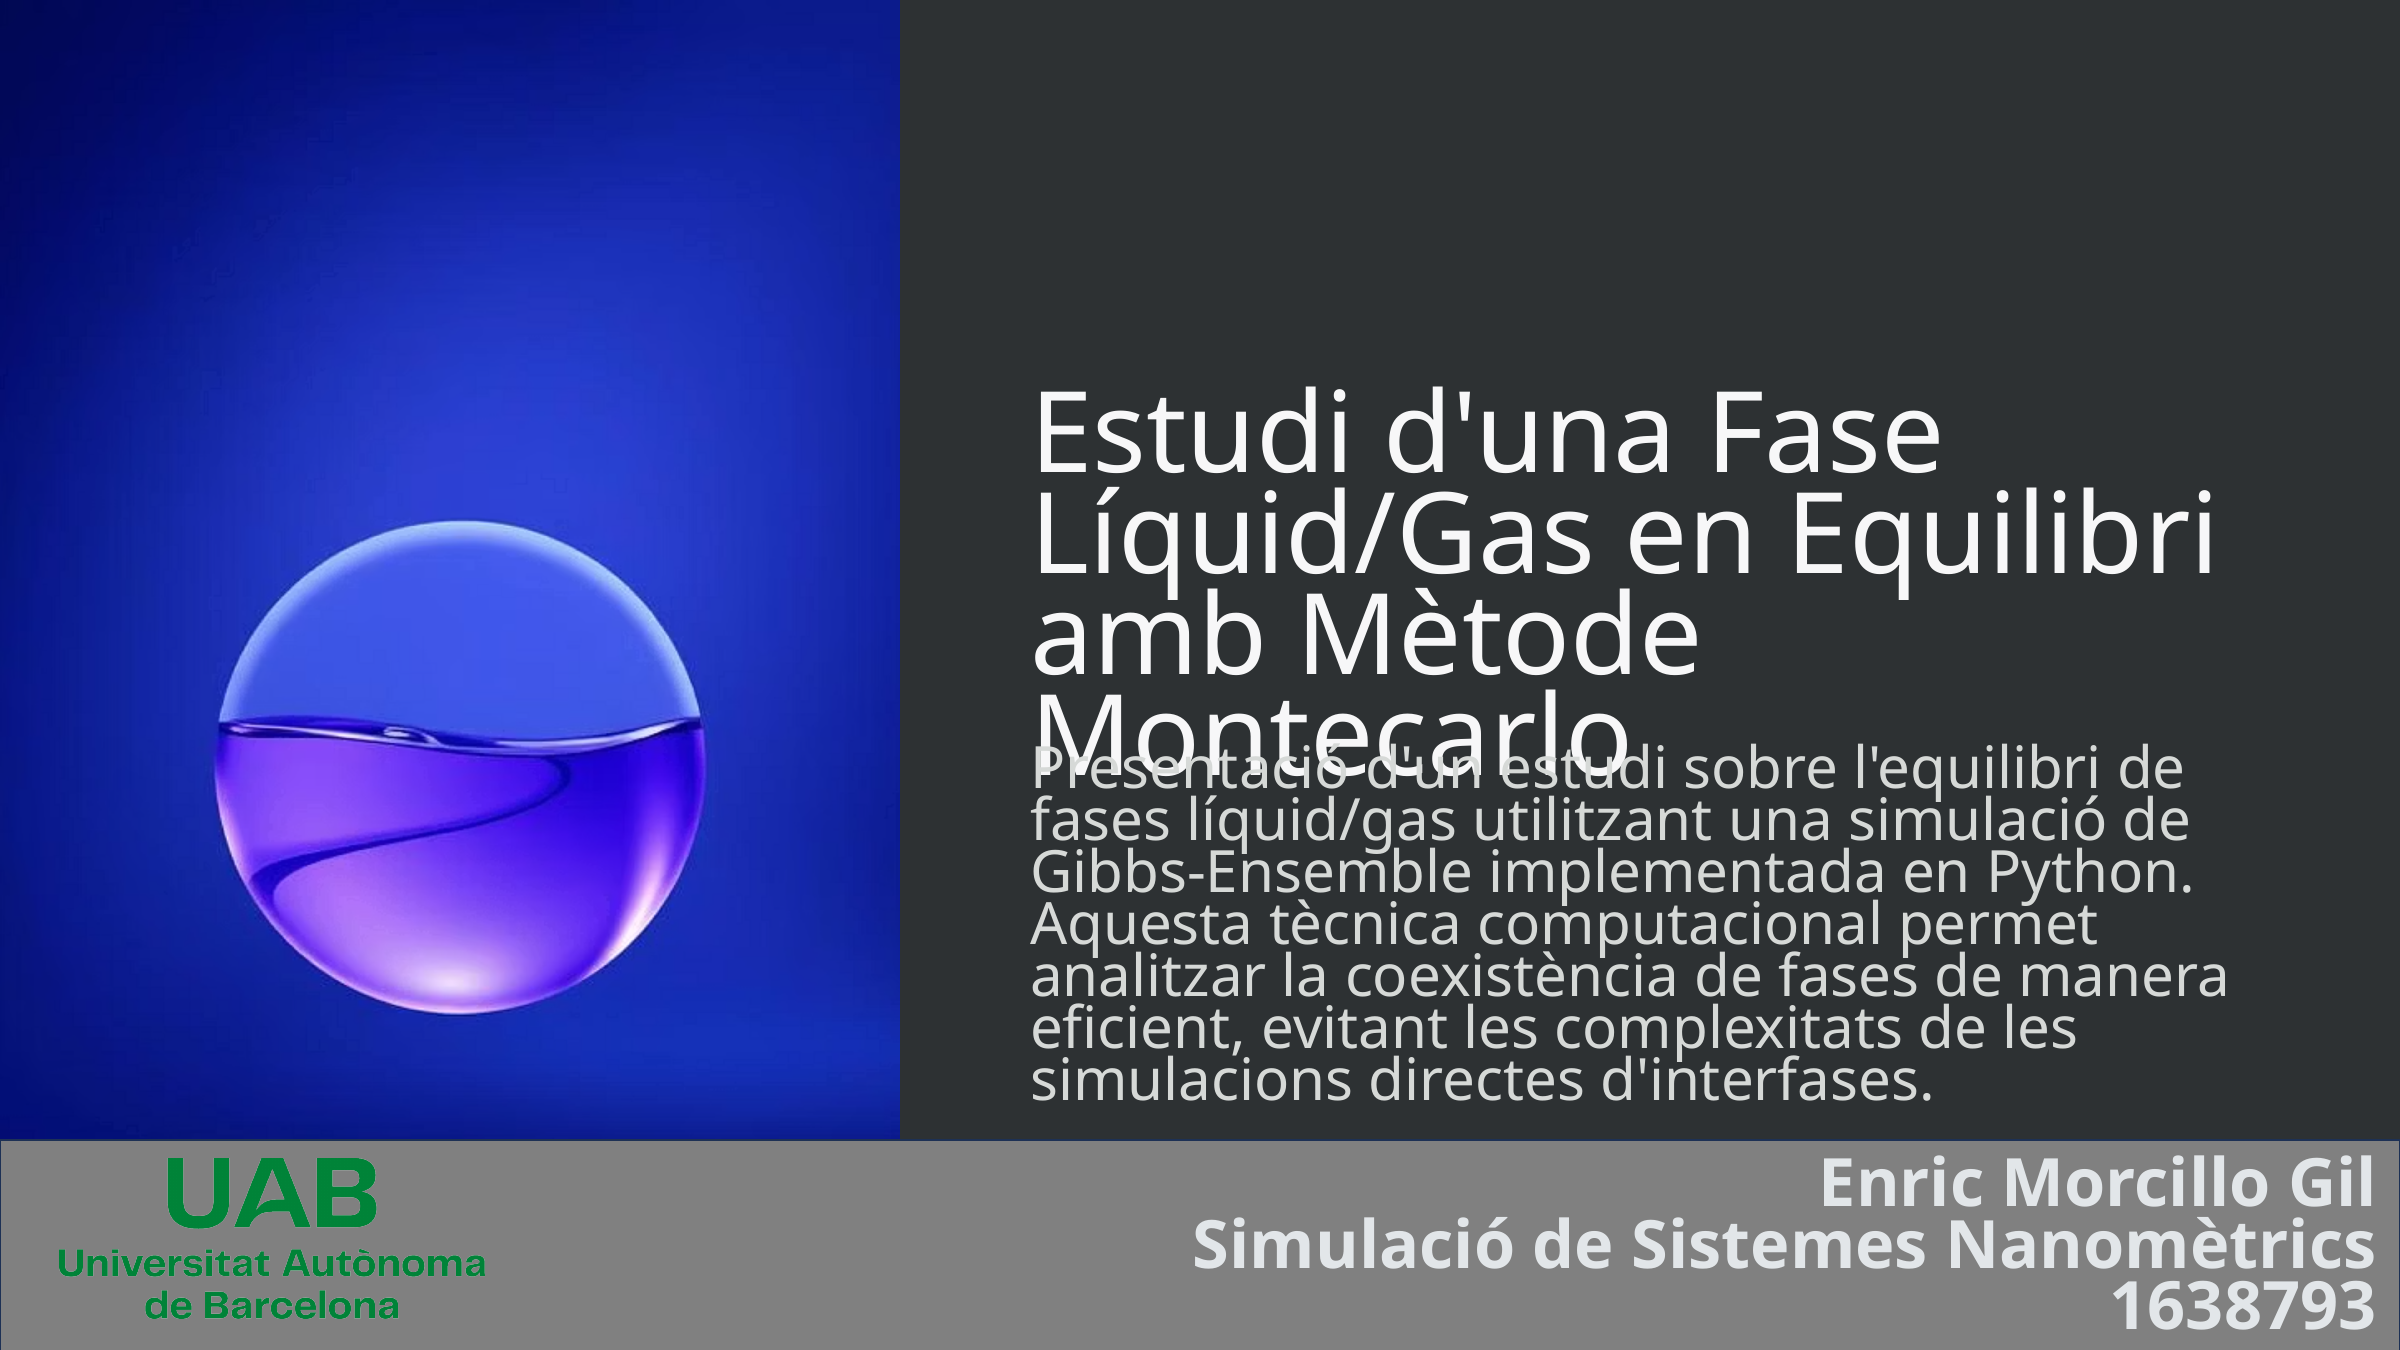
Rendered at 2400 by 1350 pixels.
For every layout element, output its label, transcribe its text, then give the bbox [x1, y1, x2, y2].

text_box Presentació d'un estudi sobre l'equilibri de fases líquid/gas utilitzant una simulació de Gibbs-Ensemble implementada en Python. Aquesta tècnica computacional permet analitzar la coexistència de fases de manera eficient, evitant les complexitats de les simulacions directes d'interfases. [1030, 747, 2270, 957]
text_box [900, 1139, 2400, 1350]
text_box Enric Morcillo Gil Simulació de Sistemes Nanomètrics 1638793 [2033, 1158, 2378, 1221]
text_box Estudi d'una Fase Líquid/Gas en Equilibri amb Mètode Montecarlo [1030, 393, 2270, 699]
picture [0, 0, 900, 1350]
